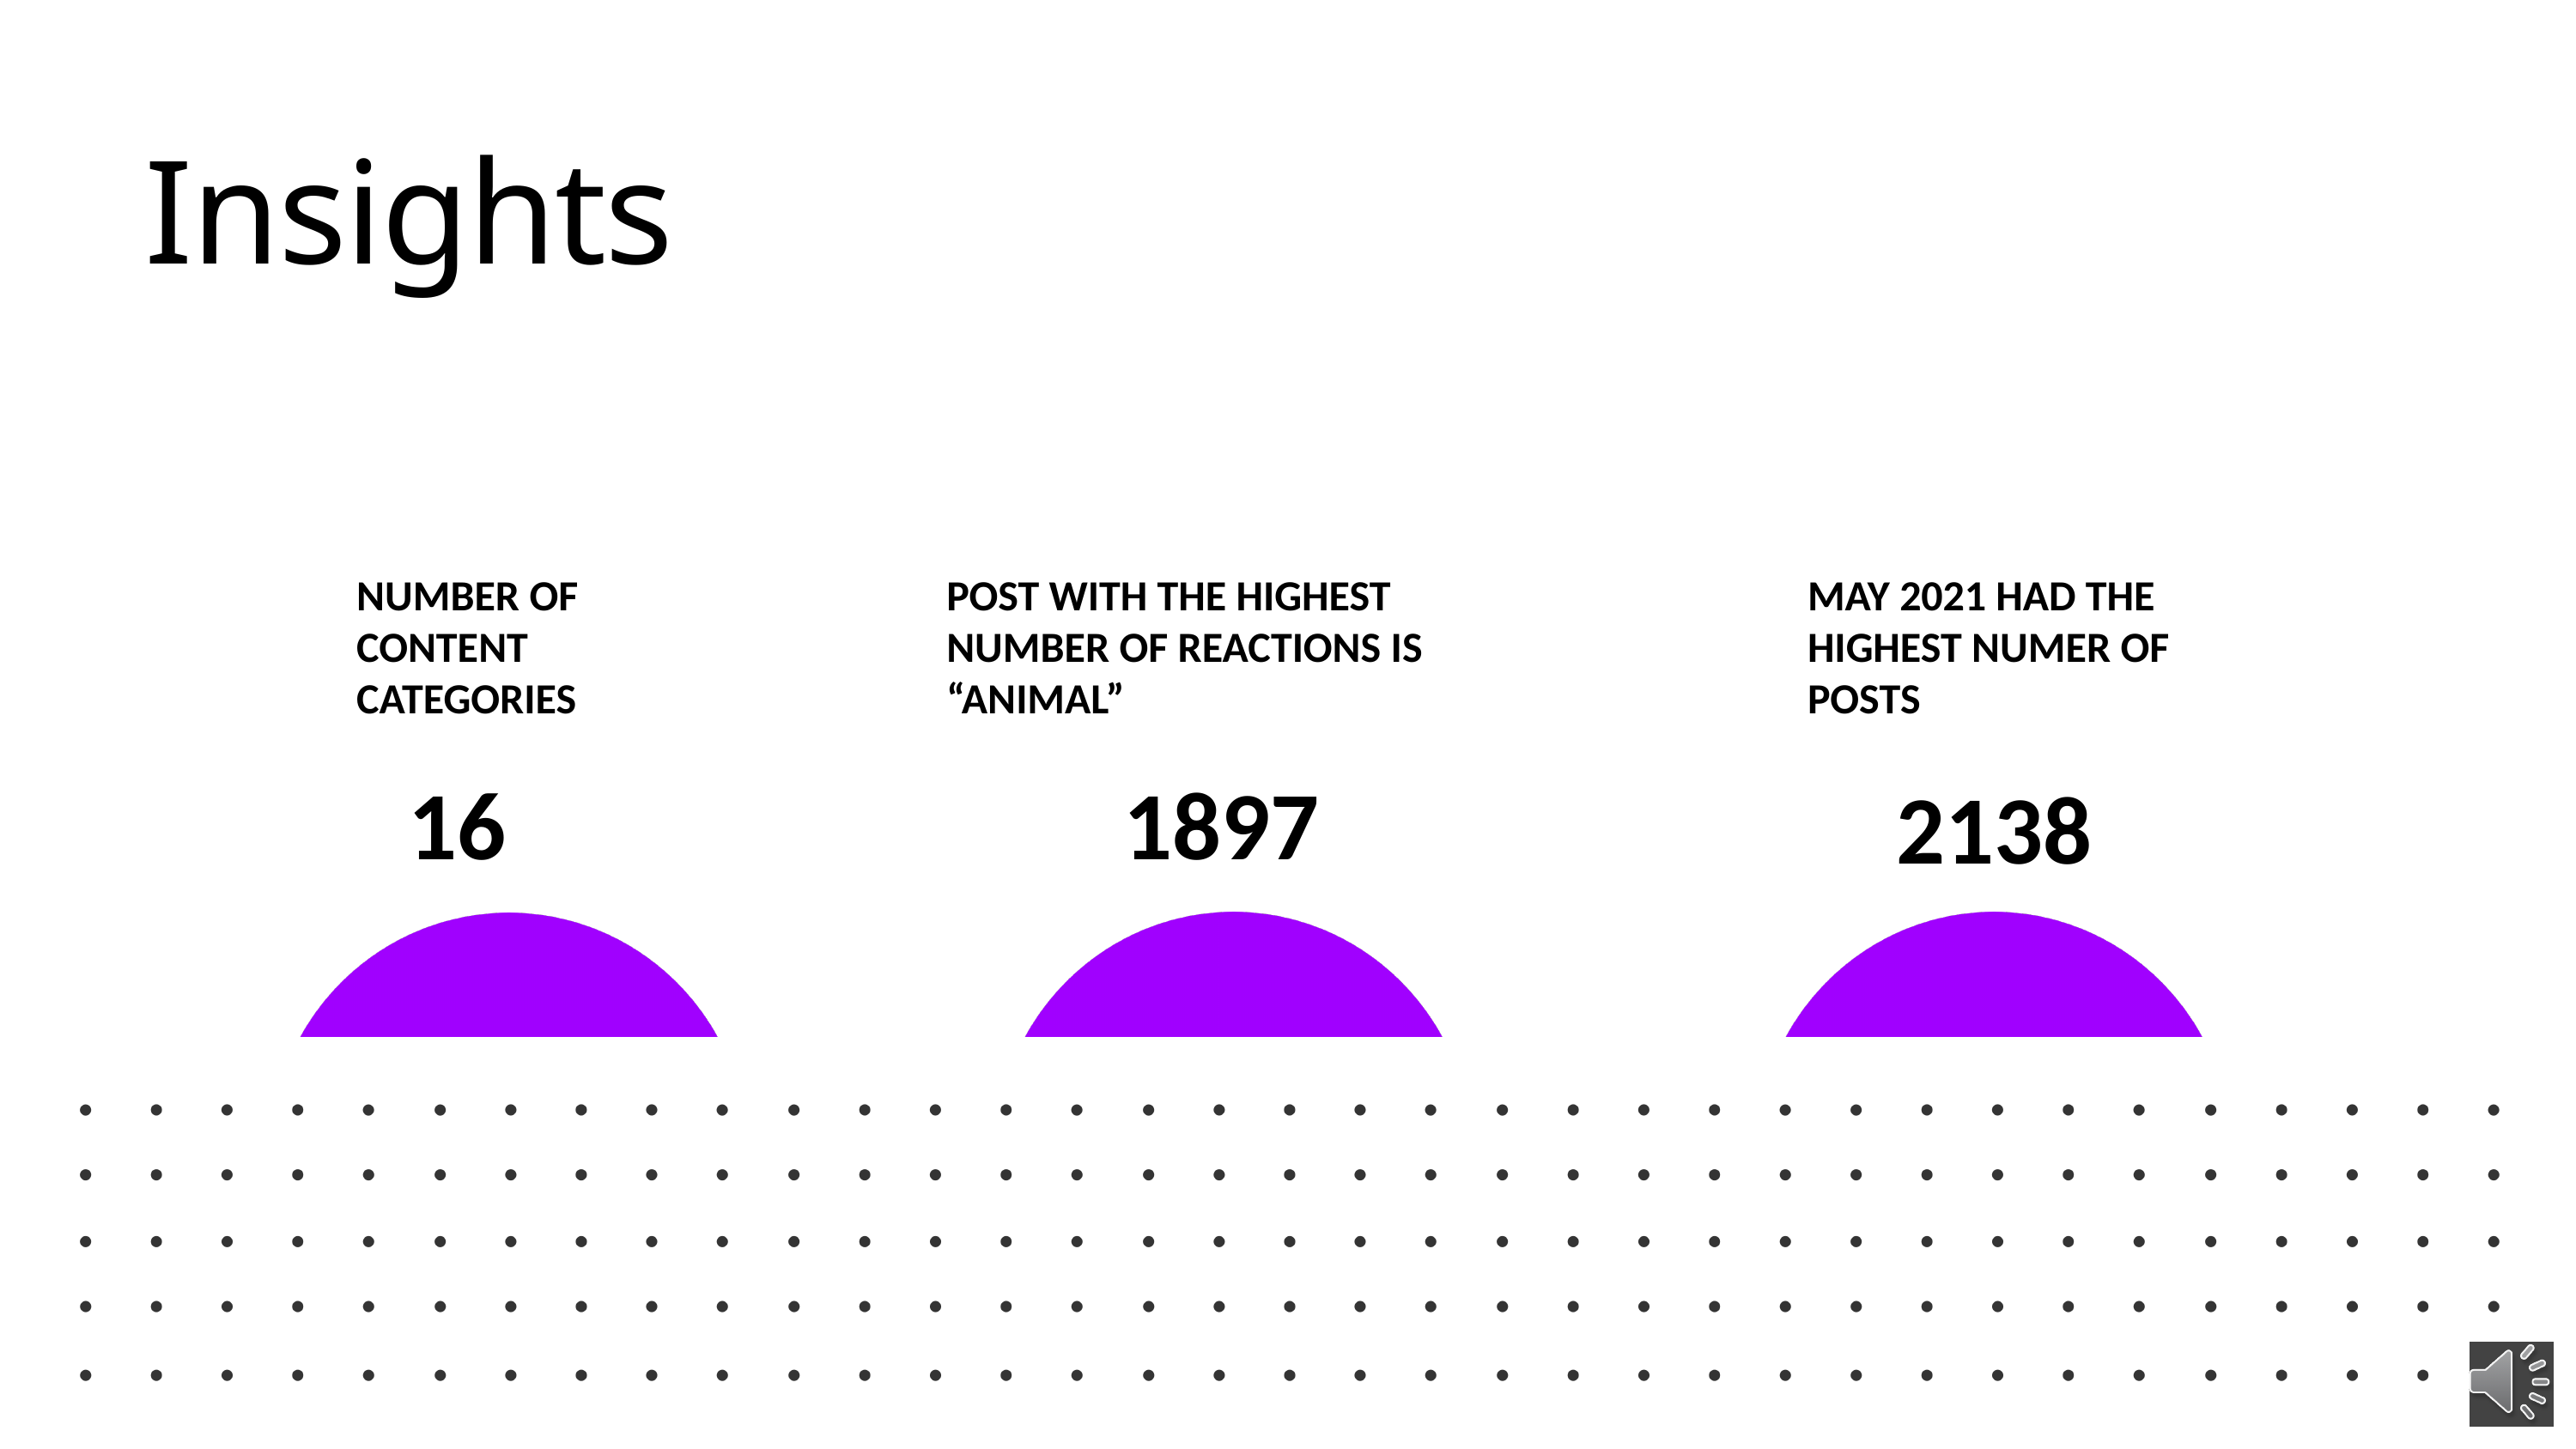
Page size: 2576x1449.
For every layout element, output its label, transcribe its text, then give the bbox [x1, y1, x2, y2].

picture [1784, 912, 2204, 1037]
picture [2468, 1341, 2555, 1428]
text_box NUMBER OF CONTENT CATEGORIES [343, 561, 674, 729]
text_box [72, 1099, 2504, 1385]
picture [1024, 912, 1443, 1037]
text_box 16 [260, 756, 655, 885]
text_box 1897 [1024, 756, 1419, 885]
text_box MAY 2021 HAD THE HIGHEST NUMER OF POSTS [1795, 561, 2305, 729]
text_box POST WITH THE HIGHEST NUMBER OF REACTIONS IS “ANIMAL” [933, 561, 1443, 729]
text_box Insights [144, 121, 799, 294]
picture [299, 912, 719, 1037]
text_box 2138 [1770, 761, 2218, 890]
